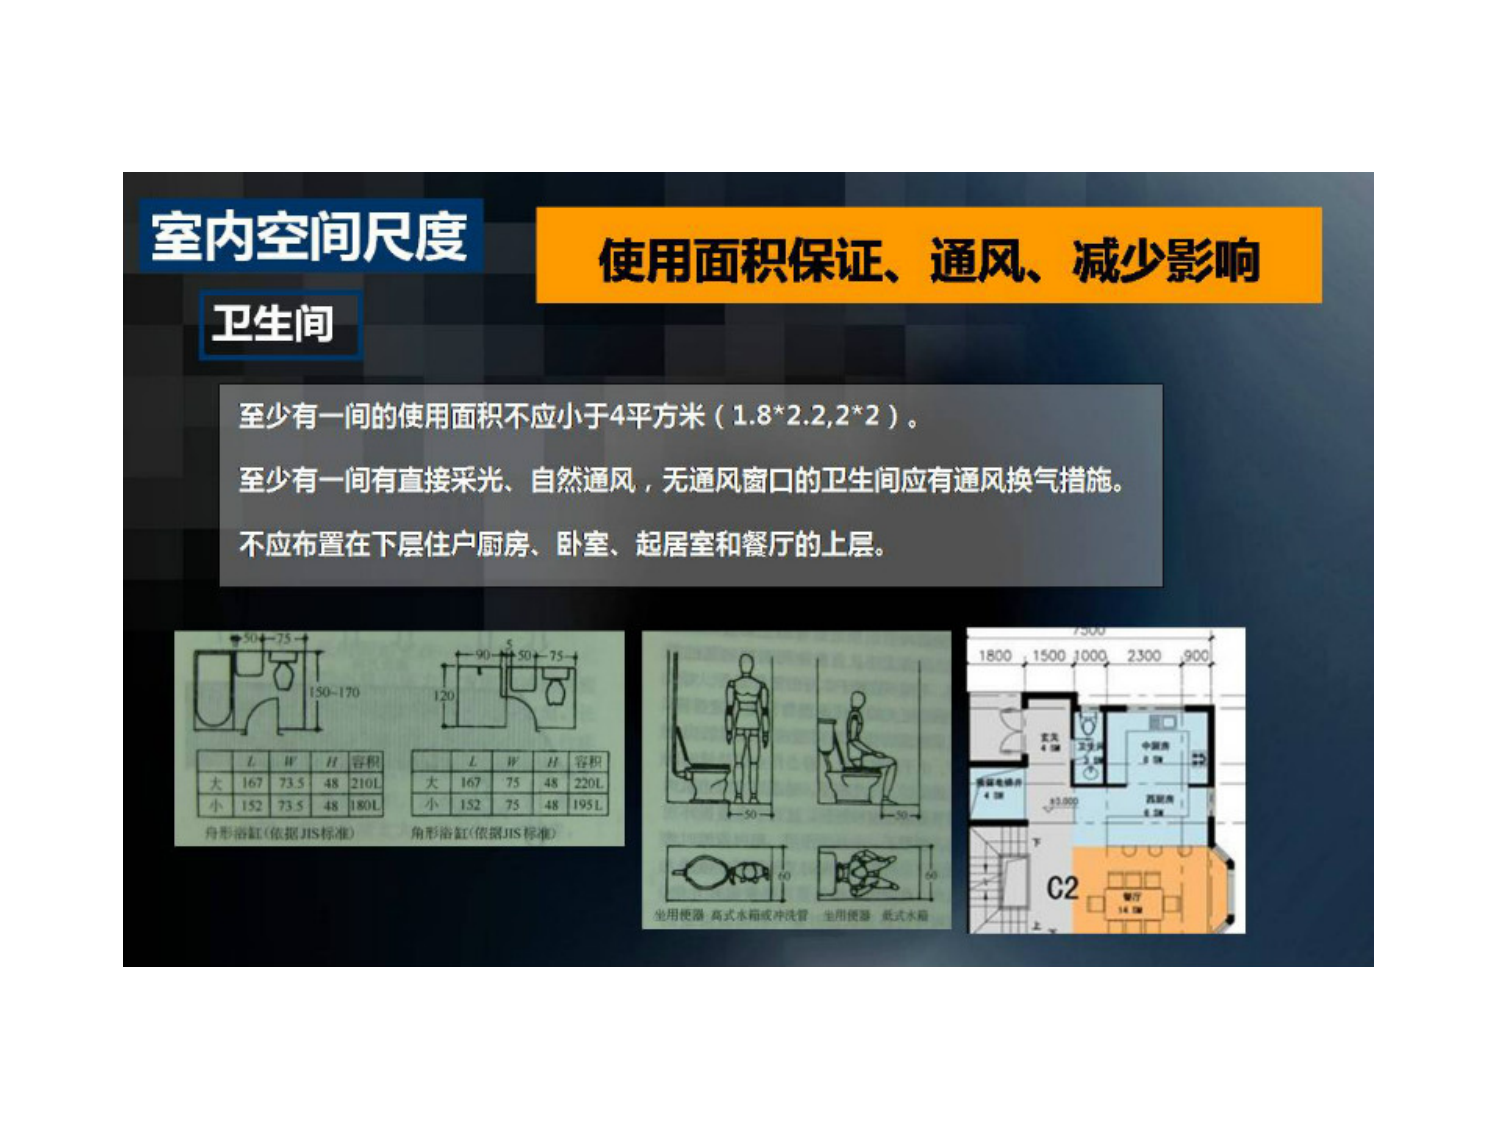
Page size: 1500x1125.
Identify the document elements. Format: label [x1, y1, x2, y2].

picture [123, 172, 1375, 967]
